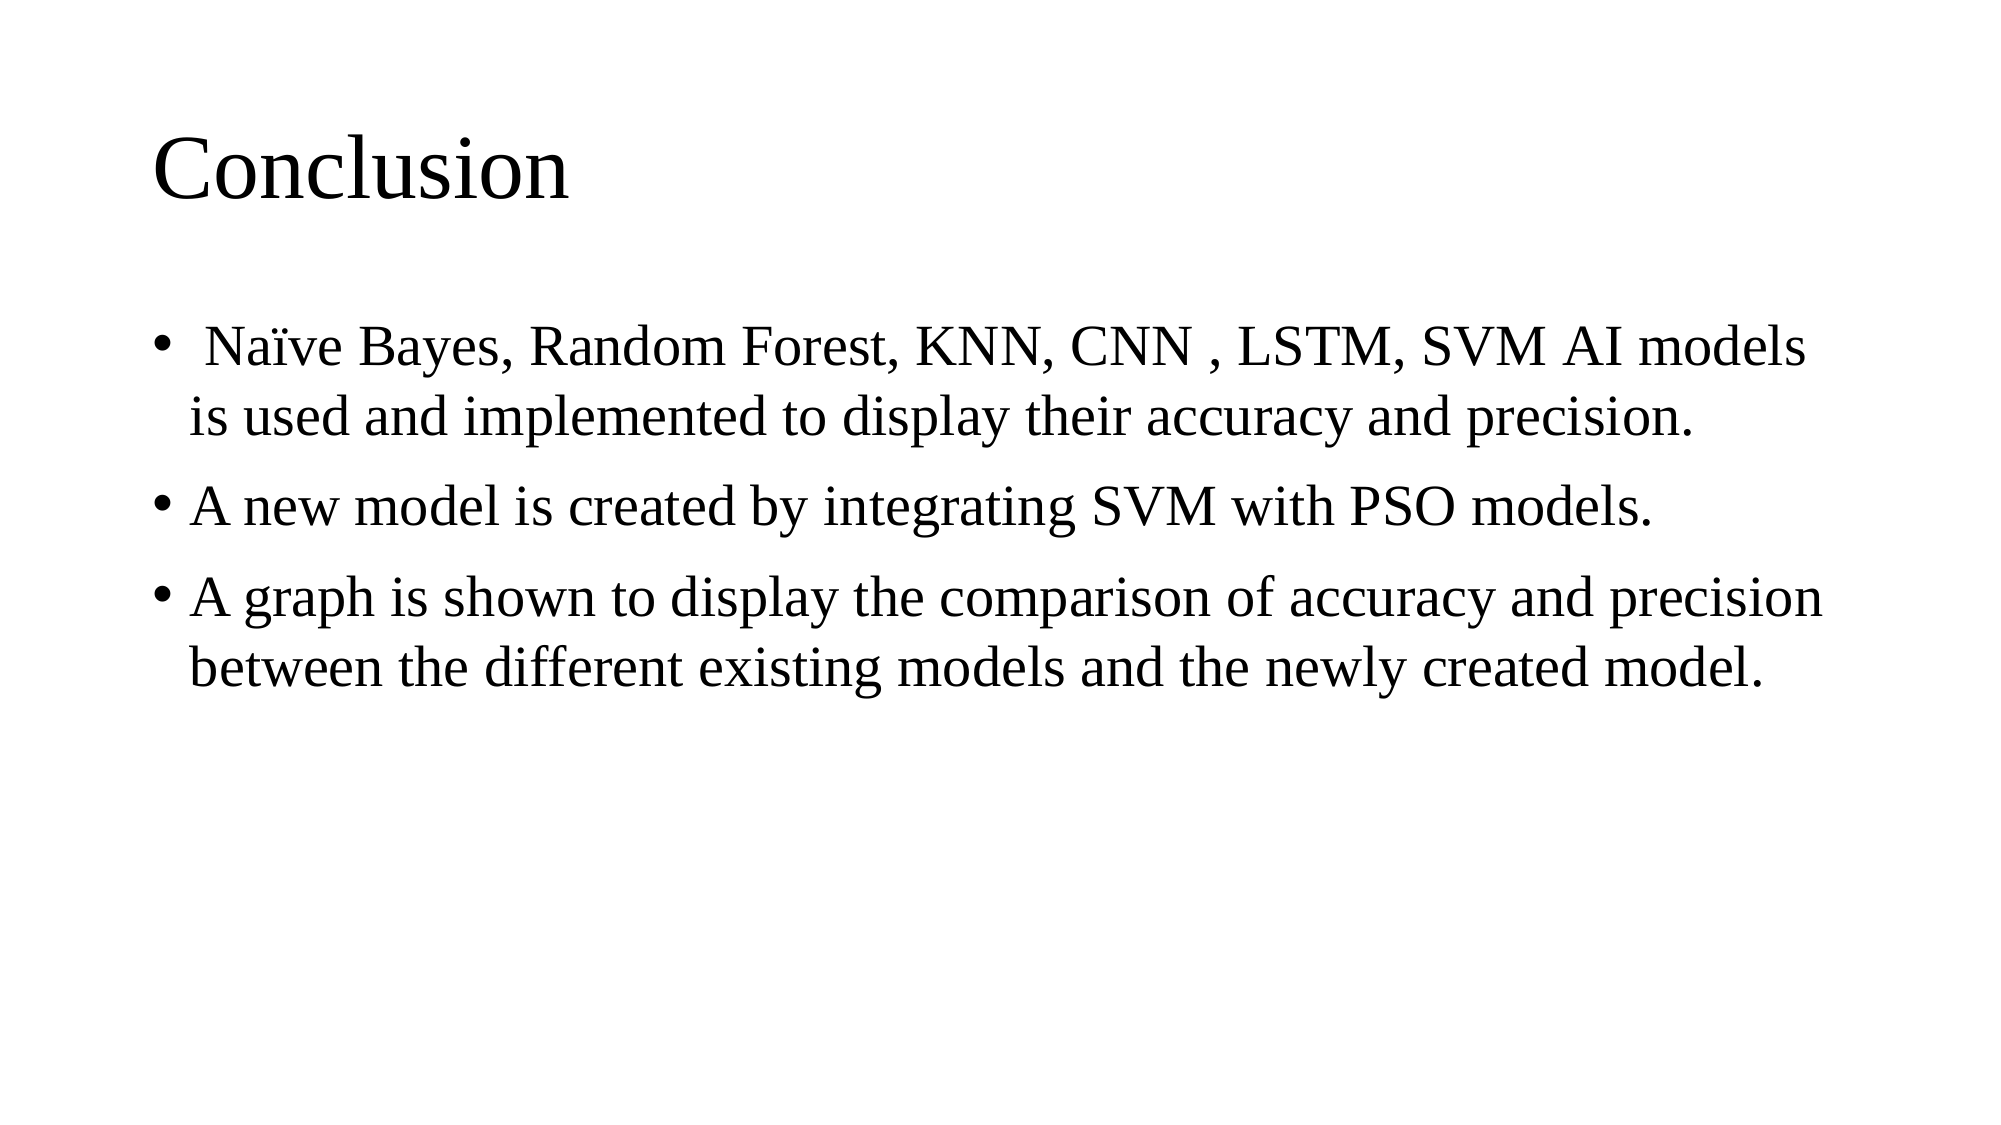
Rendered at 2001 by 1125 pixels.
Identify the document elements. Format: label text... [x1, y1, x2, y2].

title Conclusion [137, 59, 1863, 278]
list Naïve Bayes, Random Forest, KNN, CNN , LSTM, SVM AI models is used and implemented to display their accuracy and precision. A new model is created by integrating SVM with PSO models. A graph is shown to display the comparison of accuracy and precision between the different existing models and the newly created model. [137, 299, 1863, 1014]
